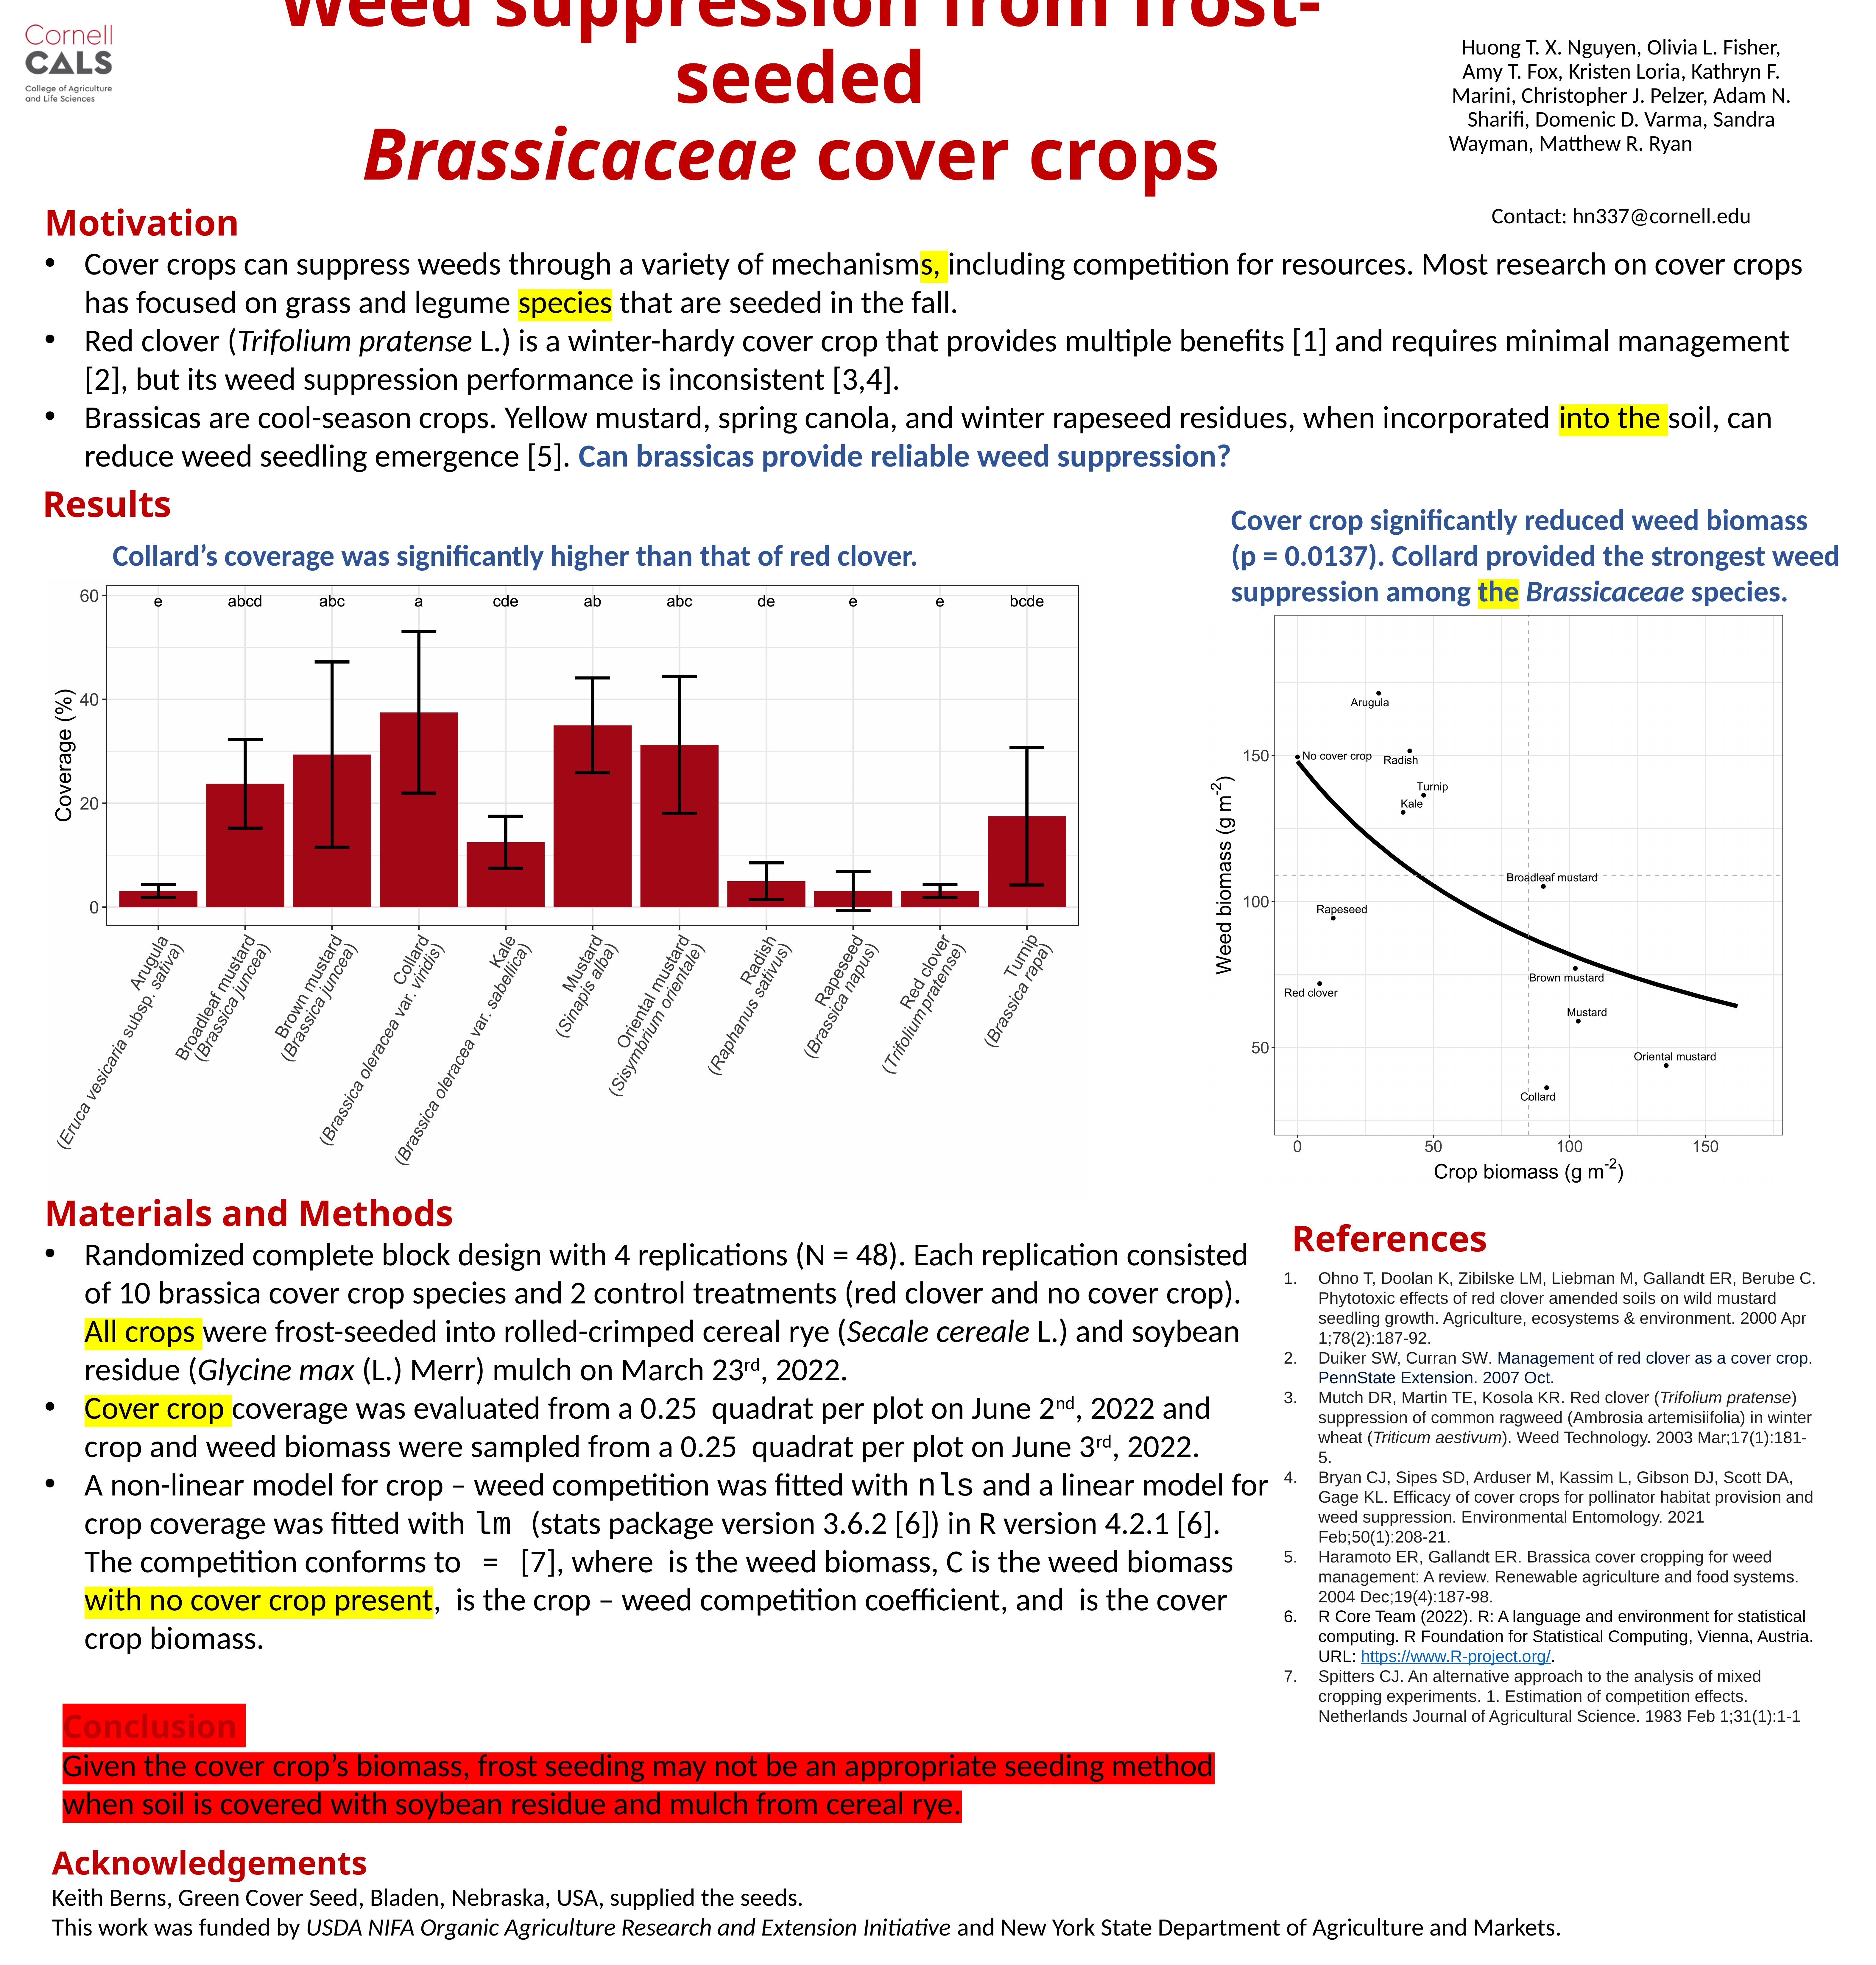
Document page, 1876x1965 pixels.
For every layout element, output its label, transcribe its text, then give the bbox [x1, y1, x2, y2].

text_box References [1287, 1214, 1497, 1261]
text_box Results [38, 479, 179, 526]
title Weed suppression from frost-seeded Brassicaceae cover crops [158, 21, 1442, 197]
text_box Acknowledgements Keith Berns, Green Cover Seed, Bladen, Nebraska, USA, supplied the seeds. This work was funded by USDA NIFA Organic Agriculture Research and Extension Initiative and New York State Department of Agriculture and Markets. [48, 1840, 1850, 1943]
text_box Conclusion Given the cover crop’s biomass, frost seeding may not be an appropriate seeding method when soil is covered with soybean residue and mulch from cereal rye. [58, 1704, 1285, 1823]
text_box Collard’s coverage was significantly higher than that of red clover. [108, 534, 1113, 574]
subtitle Huong T. X. Nguyen, Olivia L. Fisher, Amy T. Fox, Kristen Loria, Kathryn F. Marini, Christopher J. Pelzer, Adam N. Sharifi, Domenic D. Varma, Sandra Wayman, Matthew R. Ryan Contact: hn337@cornell.edu [1442, 33, 1801, 198]
text_box Cover crop significantly reduced weed biomass (p = 0.0137). Collard provided the strongest weed suppression among the Brassicaceae species. [1227, 498, 1876, 610]
picture [48, 577, 1087, 1201]
picture [1205, 609, 1788, 1193]
text_box Motivation Cover crops can suppress weeds through a variety of mechanisms, including competition for resources. Most research on cover crops has focused on grass and legume species that are seeded in the fall. Red clover (Trifolium pratense L.) is a winter-hardy cover crop that provides multiple benefits [1] and requires minimal management [2], but its weed suppression performance is inconsistent [3,4]. Brassicas are cool-season crops. Yellow mustard, spring canola, and winter rapeseed residues, when incorporated into the soil, can reduce weed seedling emergence [5]. Can brassicas provide reliable weed suppression? [40, 198, 1836, 475]
picture [3, 3, 134, 124]
text_box Ohno T, Doolan K, Zibilske LM, Liebman M, Gallandt ER, Berube C. Phytotoxic effects of red clover amended soils on wild mustard seedling growth. Agriculture, ecosystems & environment. 2000 Apr 1;78(2):187-92. Duiker SW, Curran SW. Management of red clover as a cover crop. PennState Extension. 2007 Oct. Mutch DR, Martin TE, Kosola KR. Red clover (Trifolium pratense) suppression of common ragweed (Ambrosia artemisiifolia) in winter wheat (Triticum aestivum). Weed Technology. 2003 Mar;17(1):181-5. Bryan CJ, Sipes SD, Arduser M, Kassim L, Gibson DJ, Scott DA, Gage KL. Efficacy of cover crops for pollinator habitat provision and weed suppression. Environmental Entomology. 2021 Feb;50(1):208-21. Haramoto ER, Gallandt ER. Brassica cover cropping for weed management: A review. Renewable agriculture and food systems. 2004 Dec;19(4):187-98. R Core Team (2022). R: A language and environment for statistical computing. R Foundation for Statistical Computing, Vienna, Austria. URL: https://www.R-project.org/. Spitters CJ. An alternative approach to the analysis of mixed cropping experiments. 1. Estimation of competition effects. Netherlands Journal of Agricultural Science. 1983 Feb 1;31(1):1-1 [1279, 1265, 1824, 1727]
